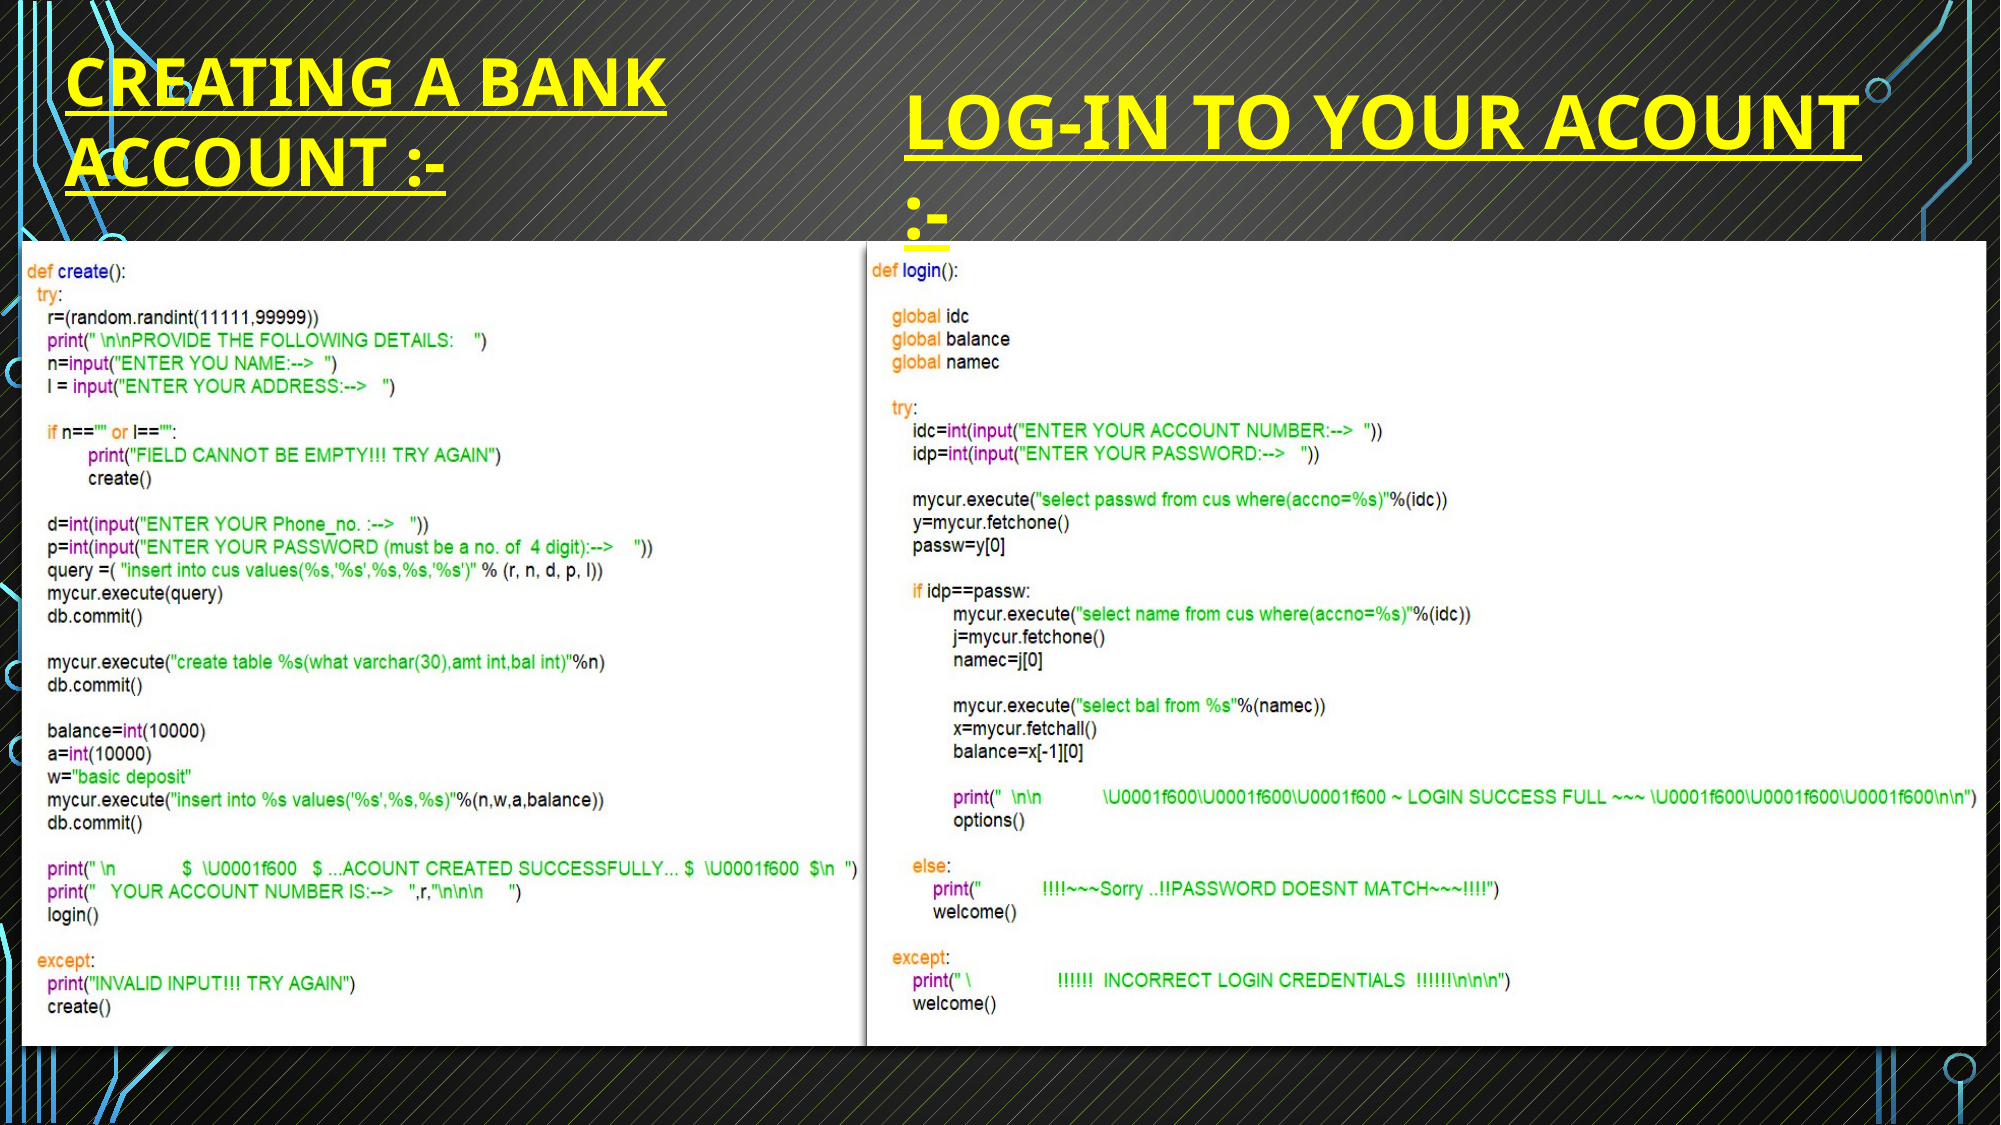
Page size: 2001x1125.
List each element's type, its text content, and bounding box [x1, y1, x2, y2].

text_box LOG-IN TO YOUR ACOUNT :- [889, 67, 1897, 241]
picture [21, 241, 1987, 1046]
text_box CREATING A BANK ACCOUNT :- [49, 32, 839, 207]
